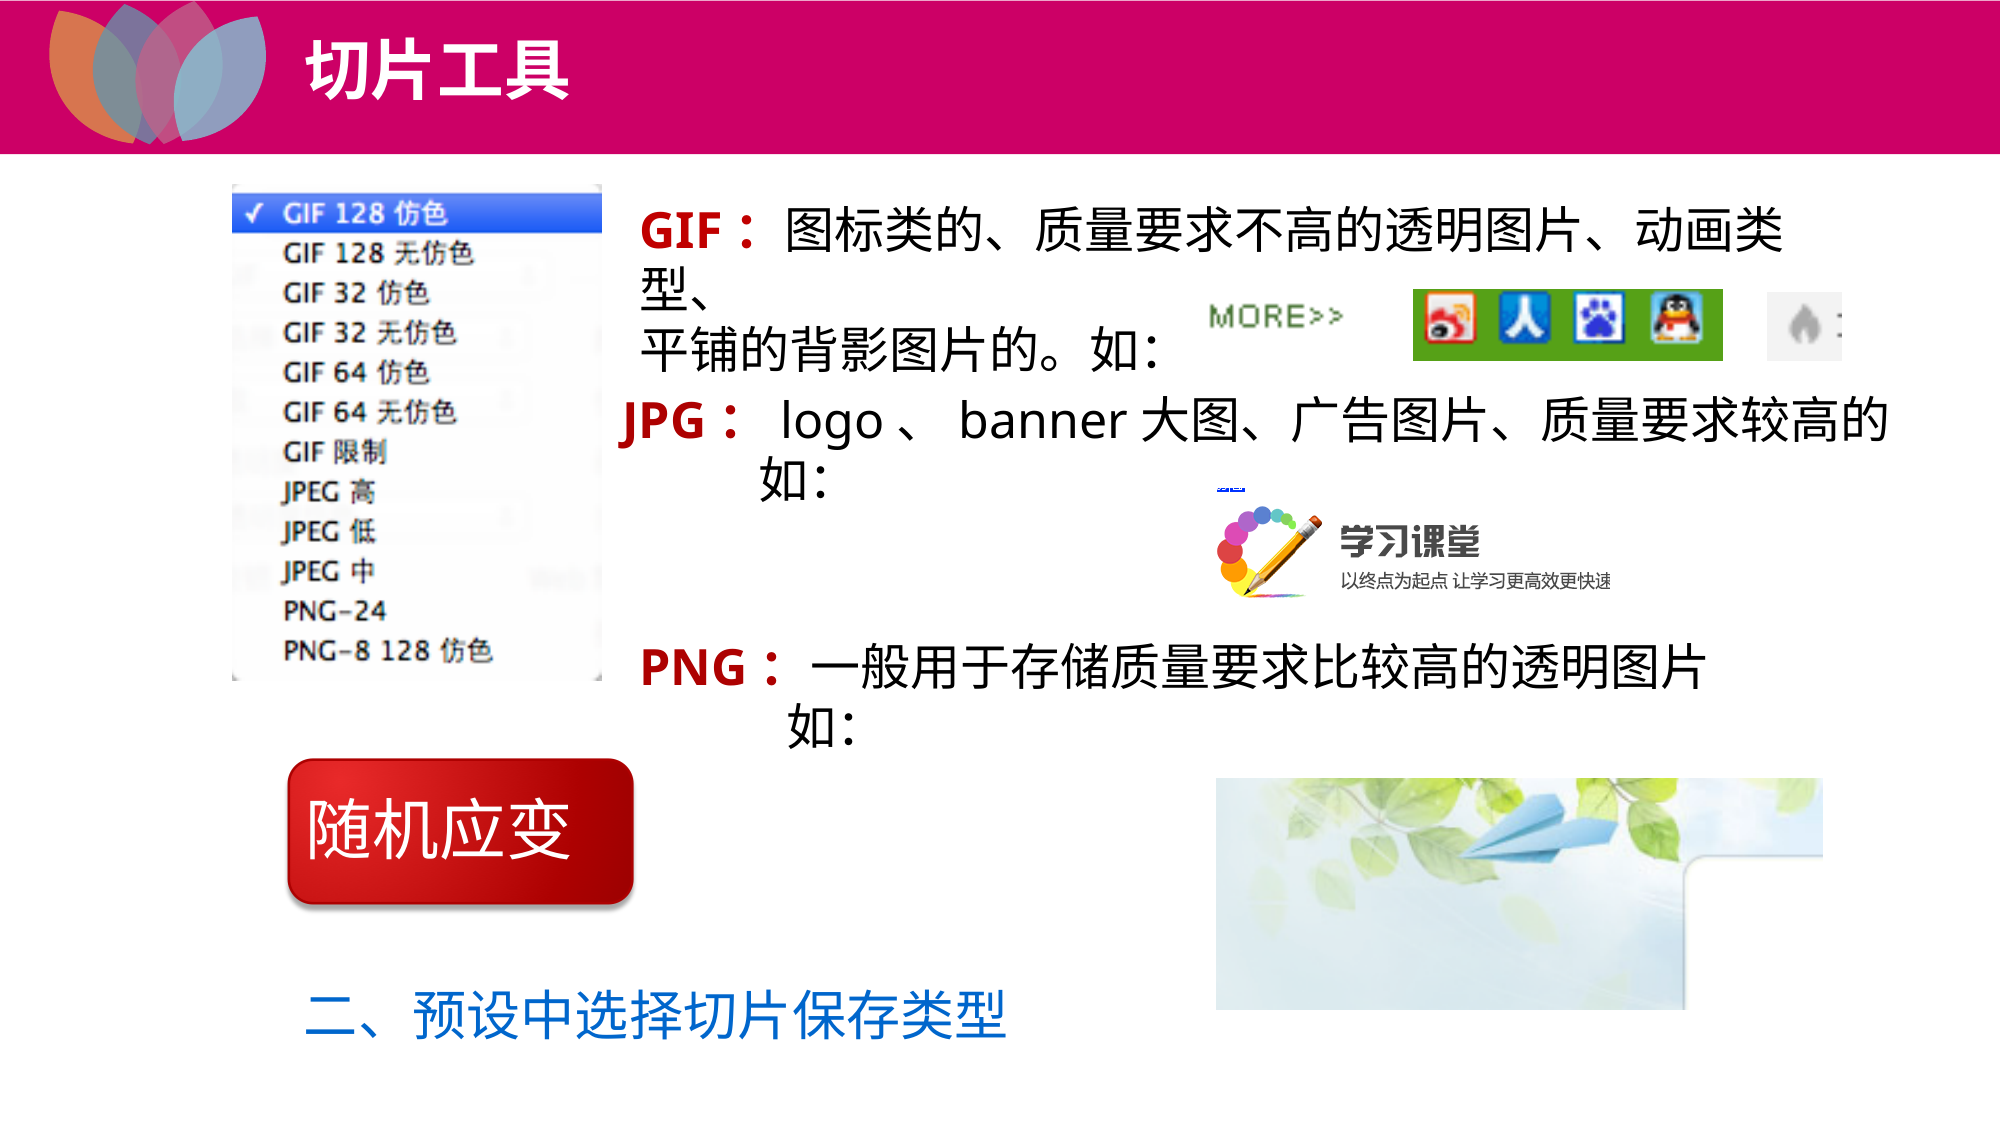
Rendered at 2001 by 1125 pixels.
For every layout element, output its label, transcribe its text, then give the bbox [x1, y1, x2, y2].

text_box PNG：一般用于存储质量要求比较高的透明图片 如： [624, 628, 1726, 764]
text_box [1188, 270, 1842, 361]
picture [281, 758, 640, 917]
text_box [289, 759, 632, 904]
picture [232, 184, 602, 681]
picture [1216, 488, 1610, 608]
text_box JPG：logo、banner大图、广告图片、质量要求较高的 如： [607, 381, 1906, 517]
text_box GIF：图标类的、质量要求不高的透明图片、动画类型、 平铺的背影图片的。如： [624, 190, 1842, 381]
picture [1216, 778, 1823, 1010]
text_box 切片工具 [289, 20, 1355, 116]
text_box 二、预设中选择切片保存类型 [289, 961, 1523, 1054]
